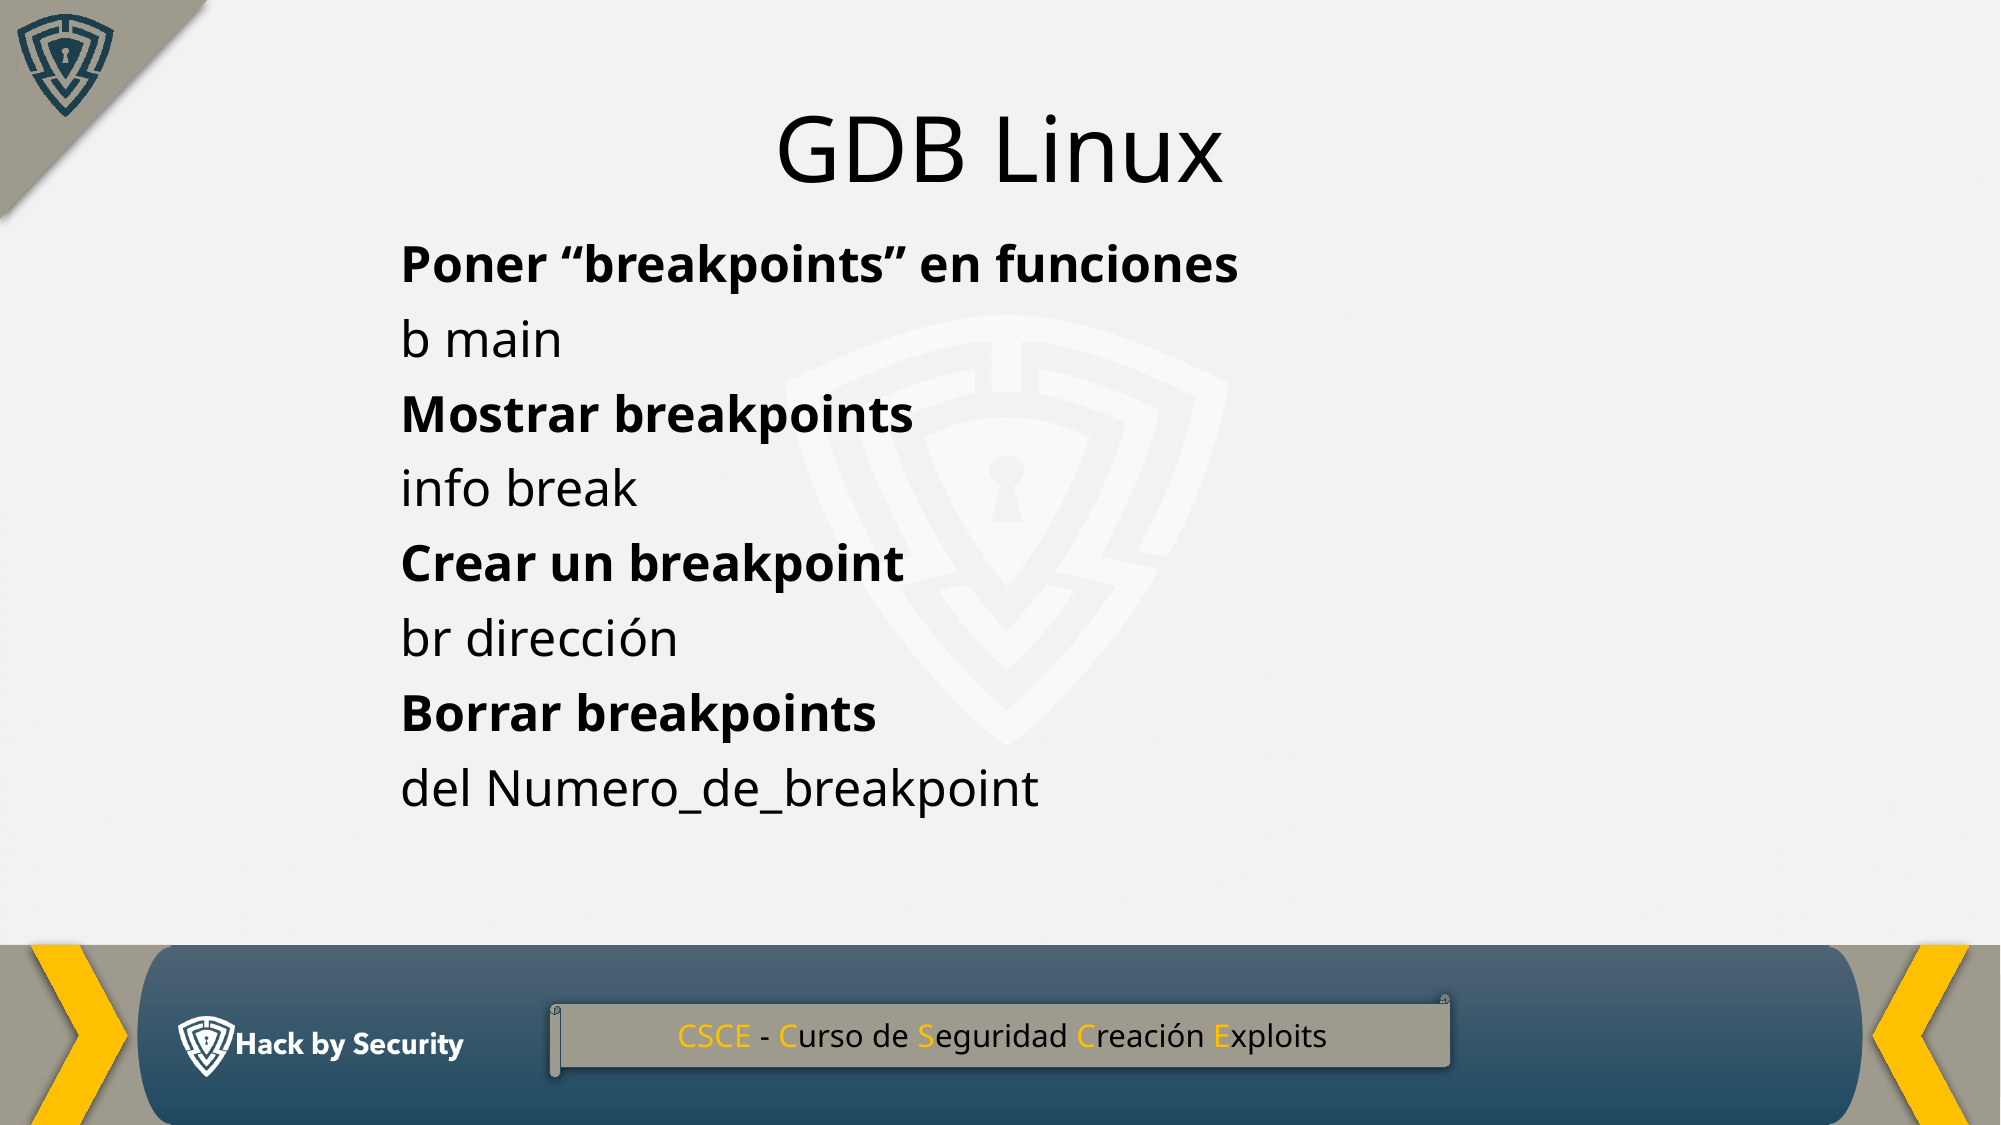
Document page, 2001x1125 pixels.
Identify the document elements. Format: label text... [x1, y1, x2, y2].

text_box GDB Linux [0, 3, 2000, 302]
picture [170, 1014, 485, 1080]
list Poner “breakpoints” en funciones b main Mostrar breakpoints info break Crear un breakpoint br dirección Borrar breakpoints del Numero_de_breakpoint [385, 302, 1650, 841]
